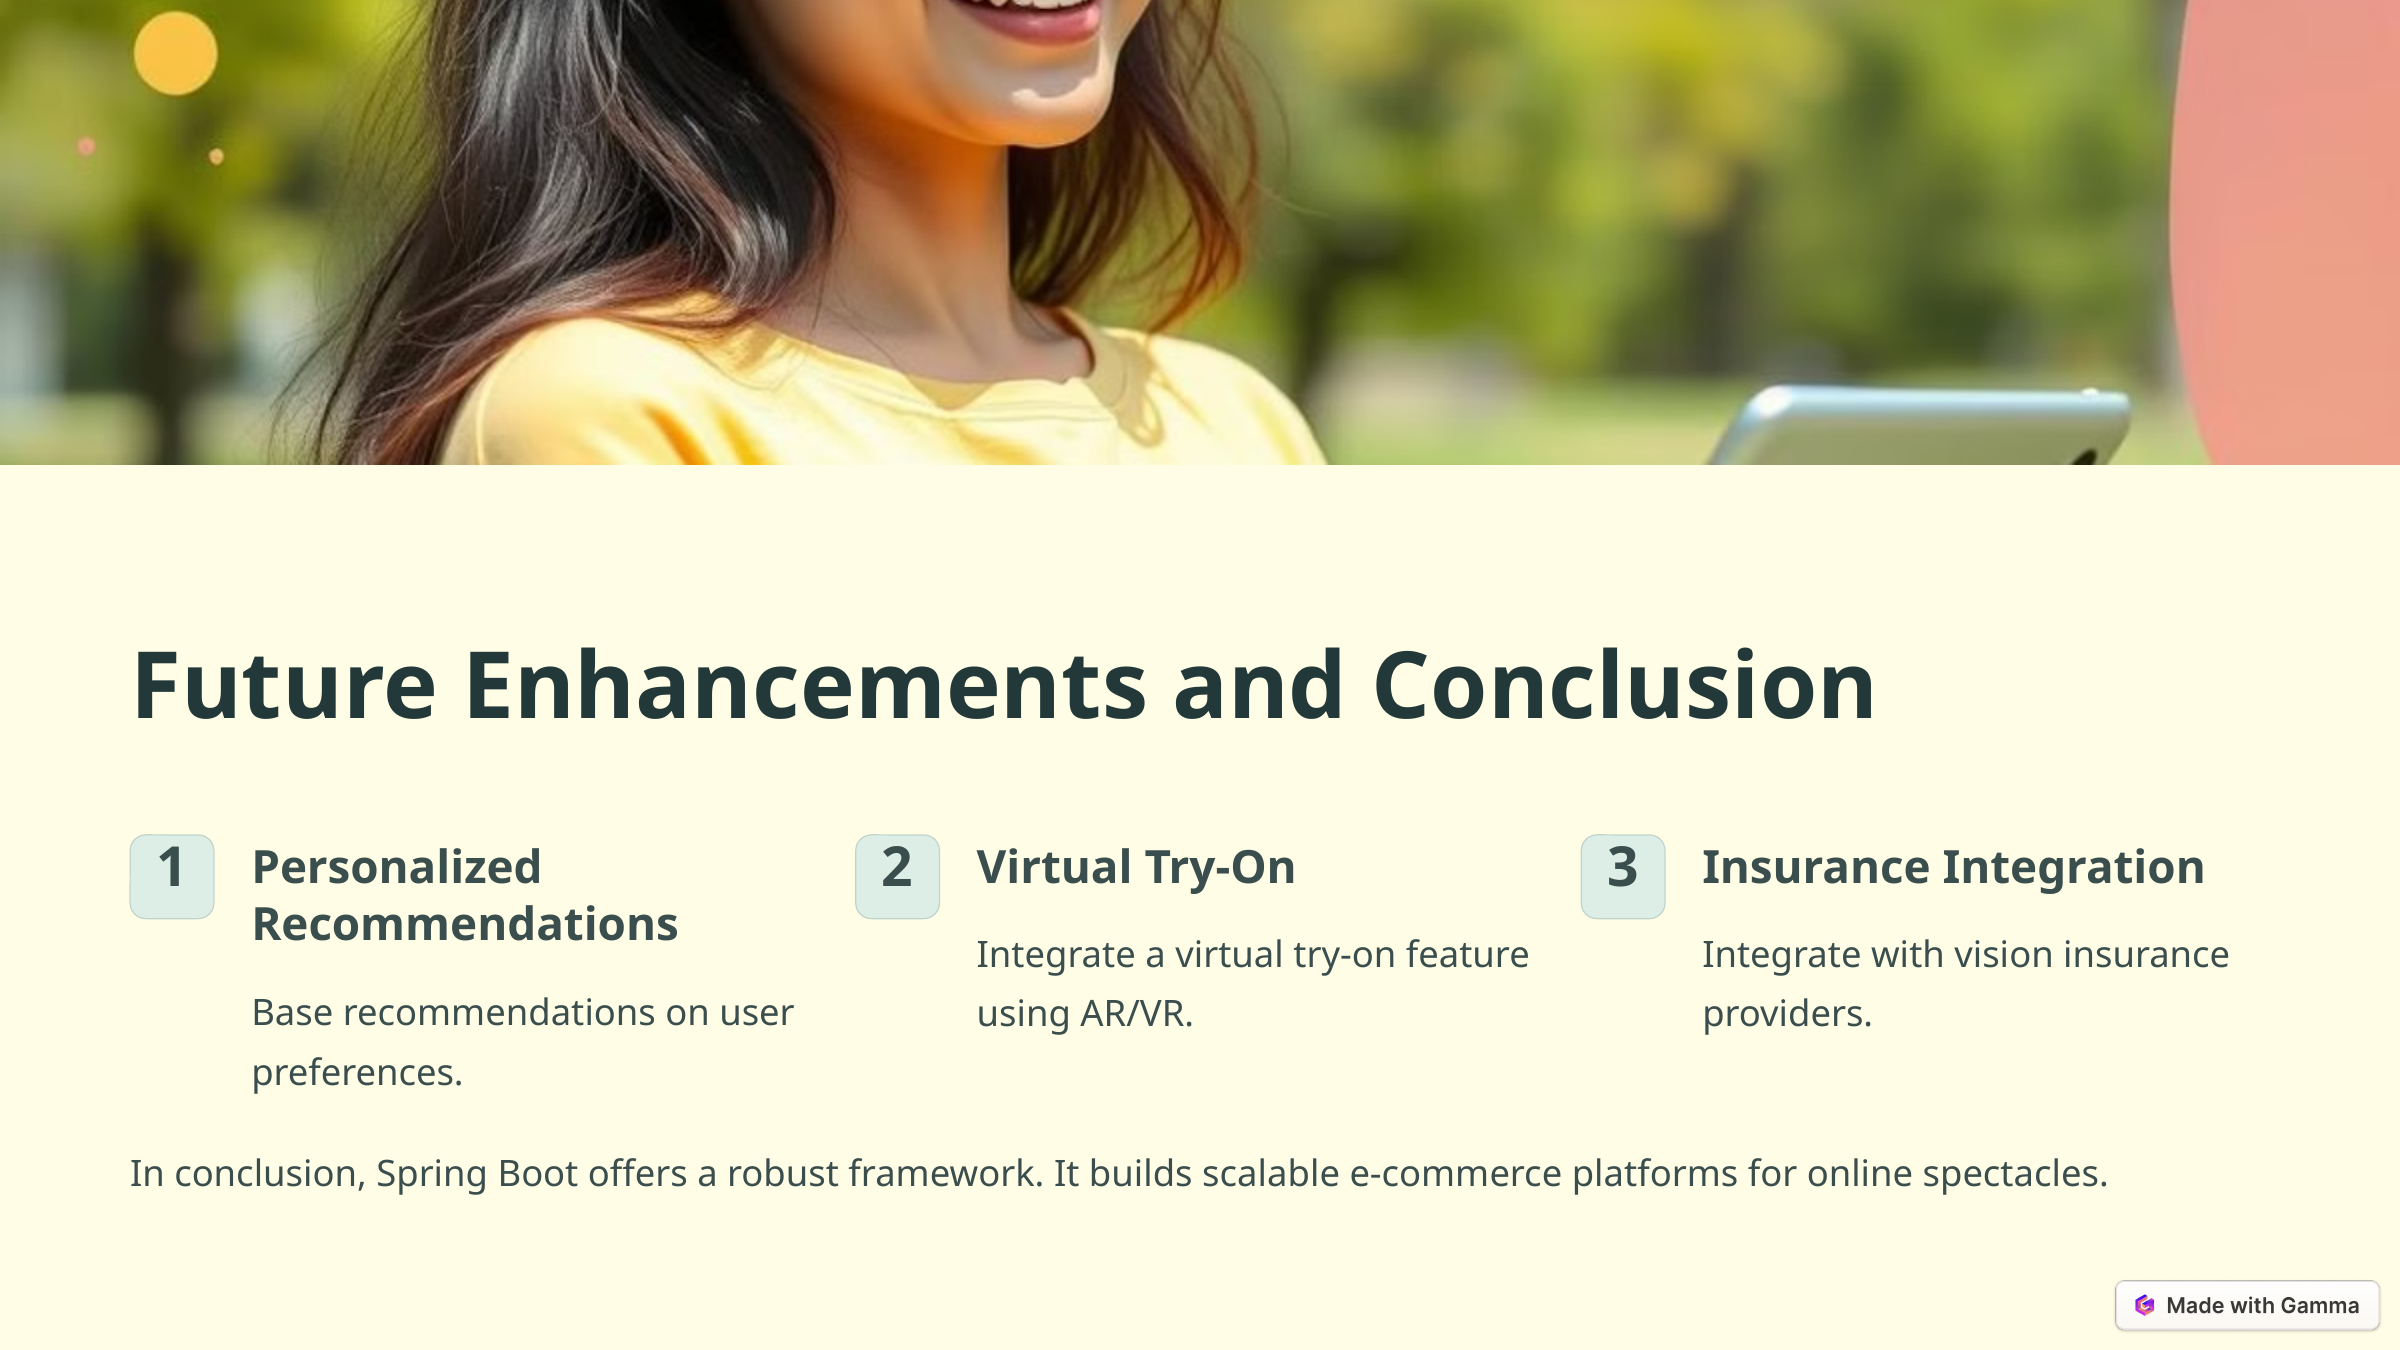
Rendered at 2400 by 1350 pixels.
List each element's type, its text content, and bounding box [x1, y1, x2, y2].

picture [2106, 1271, 2389, 1339]
picture [0, 0, 2400, 466]
text_box 3 [1595, 841, 1652, 912]
text_box Insurance Integration [1702, 834, 2247, 893]
text_box Future Enhancements and Conclusion [130, 621, 2092, 738]
text_box Personalized Recommendations [251, 834, 819, 952]
text_box [130, 834, 214, 919]
text_box Base recommendations on user preferences. [251, 973, 819, 1093]
text_box Integrate a virtual try-on feature using AR/VR. [976, 915, 1545, 1035]
text_box [855, 834, 940, 919]
text_box 2 [869, 841, 926, 912]
text_box Integrate with vision insurance providers. [1702, 915, 2270, 1035]
text_box 1 [144, 841, 200, 912]
text_box Virtual Try-On [976, 834, 1442, 893]
text_box In conclusion, Spring Boot offers a robust framework. It builds scalable e-commerce platforms for online spectacles. [130, 1134, 2270, 1194]
text_box [1581, 834, 1666, 919]
